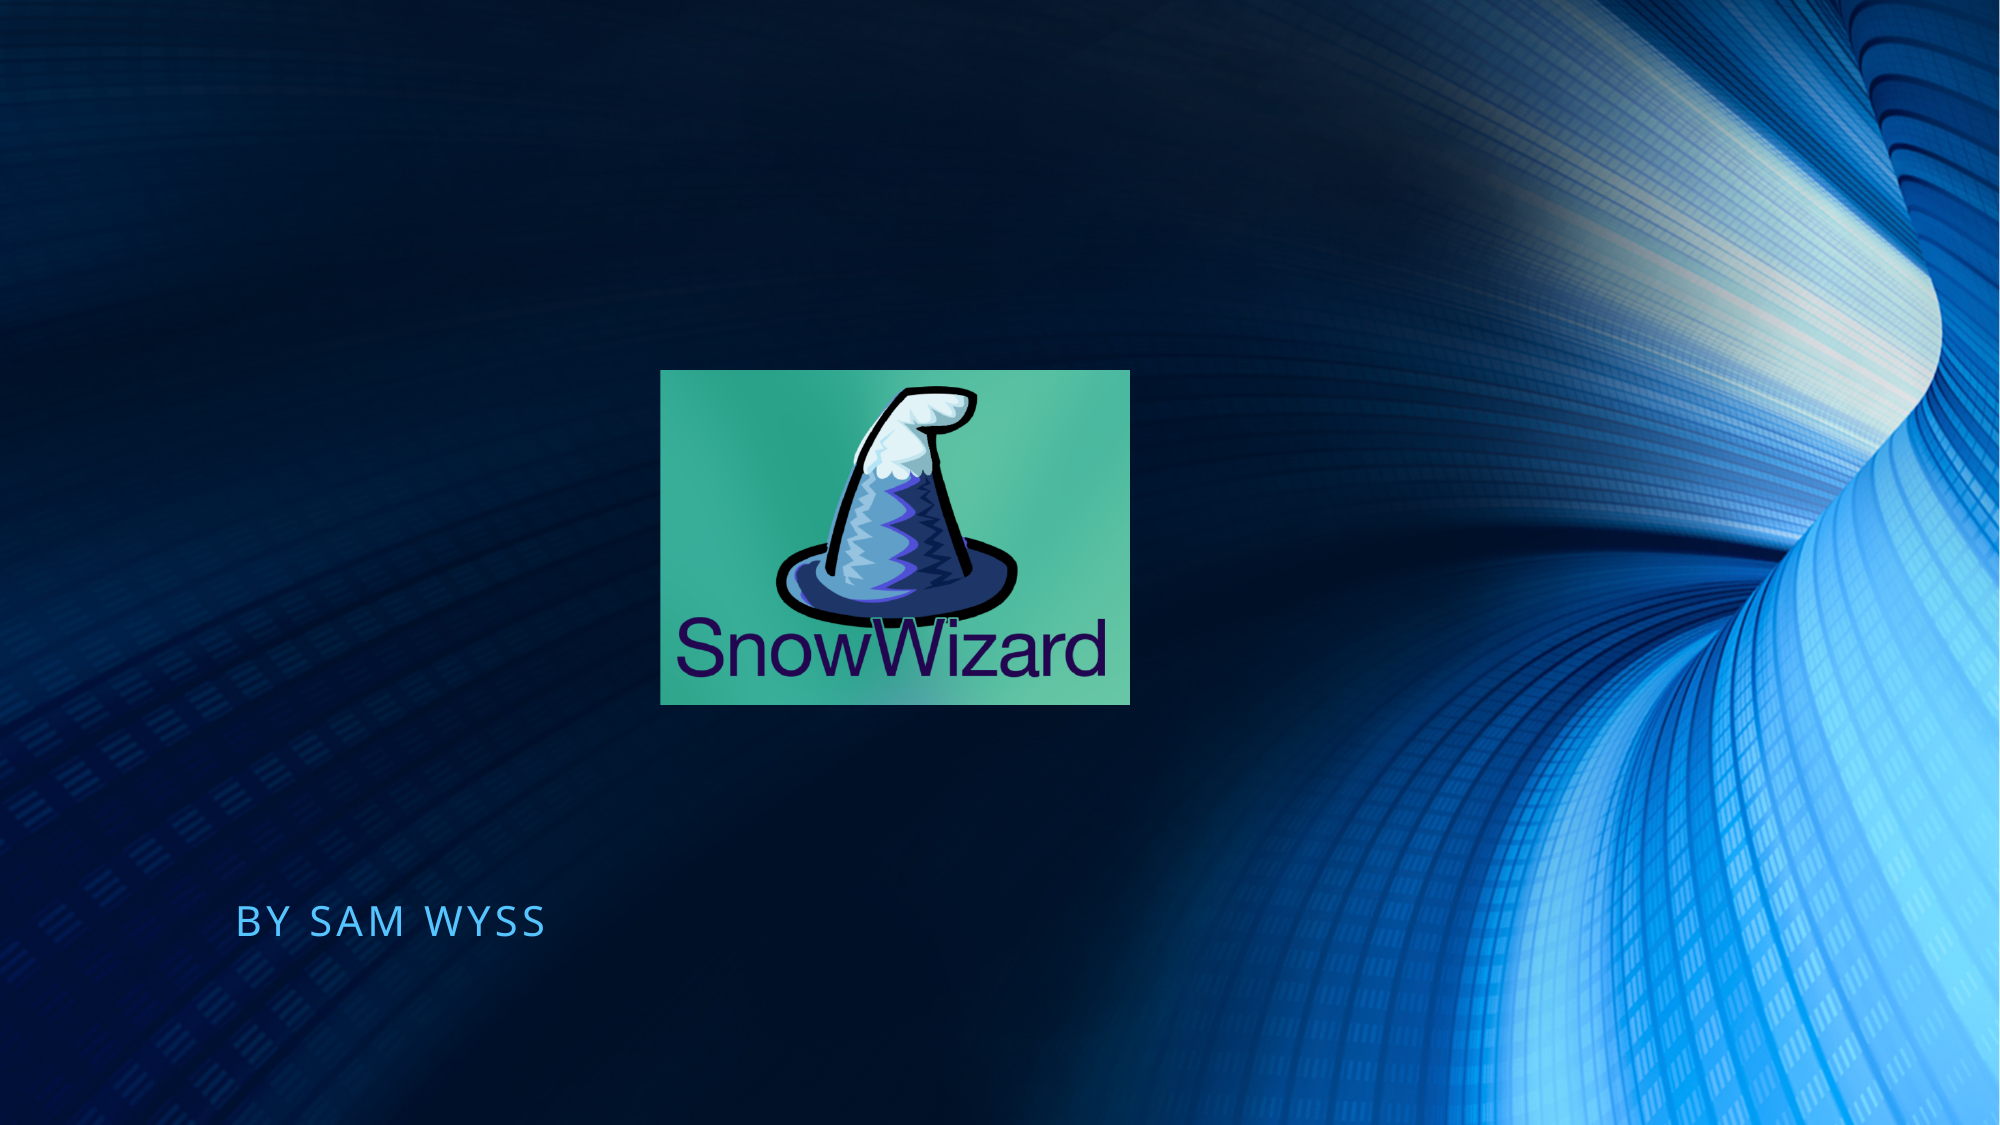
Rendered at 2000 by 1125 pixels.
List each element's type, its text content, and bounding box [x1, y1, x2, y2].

subtitle By sam Wyss [220, 893, 1571, 1094]
title [174, 299, 1525, 775]
picture [0, 0, 2000, 1125]
